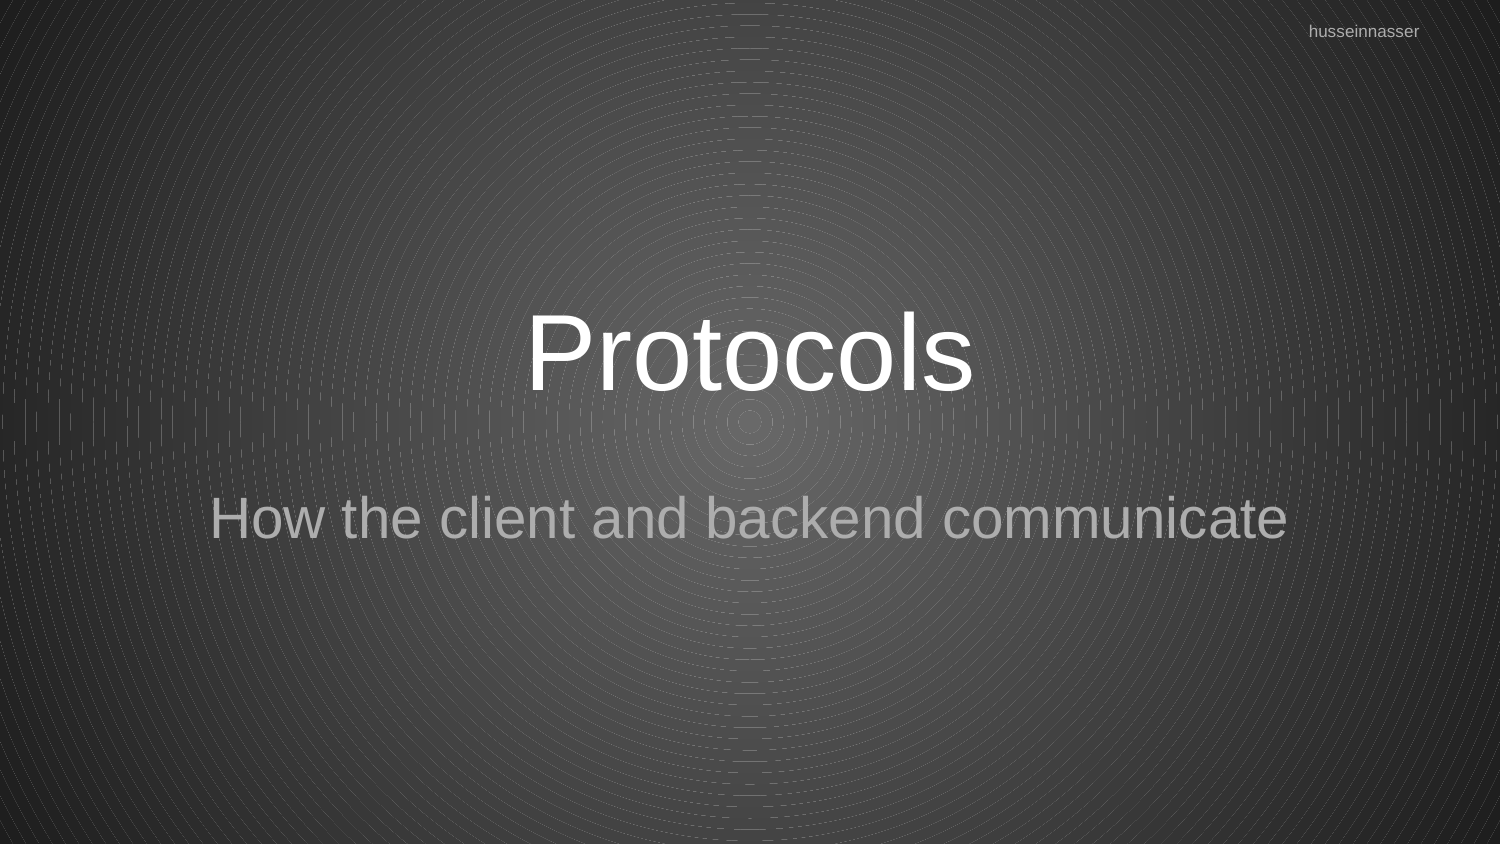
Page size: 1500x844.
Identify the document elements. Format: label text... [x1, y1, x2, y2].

subtitle husseinnasser [1236, 11, 1492, 53]
title Protocols [51, 90, 1449, 427]
subtitle How the client and backend communicate [51, 464, 1449, 595]
